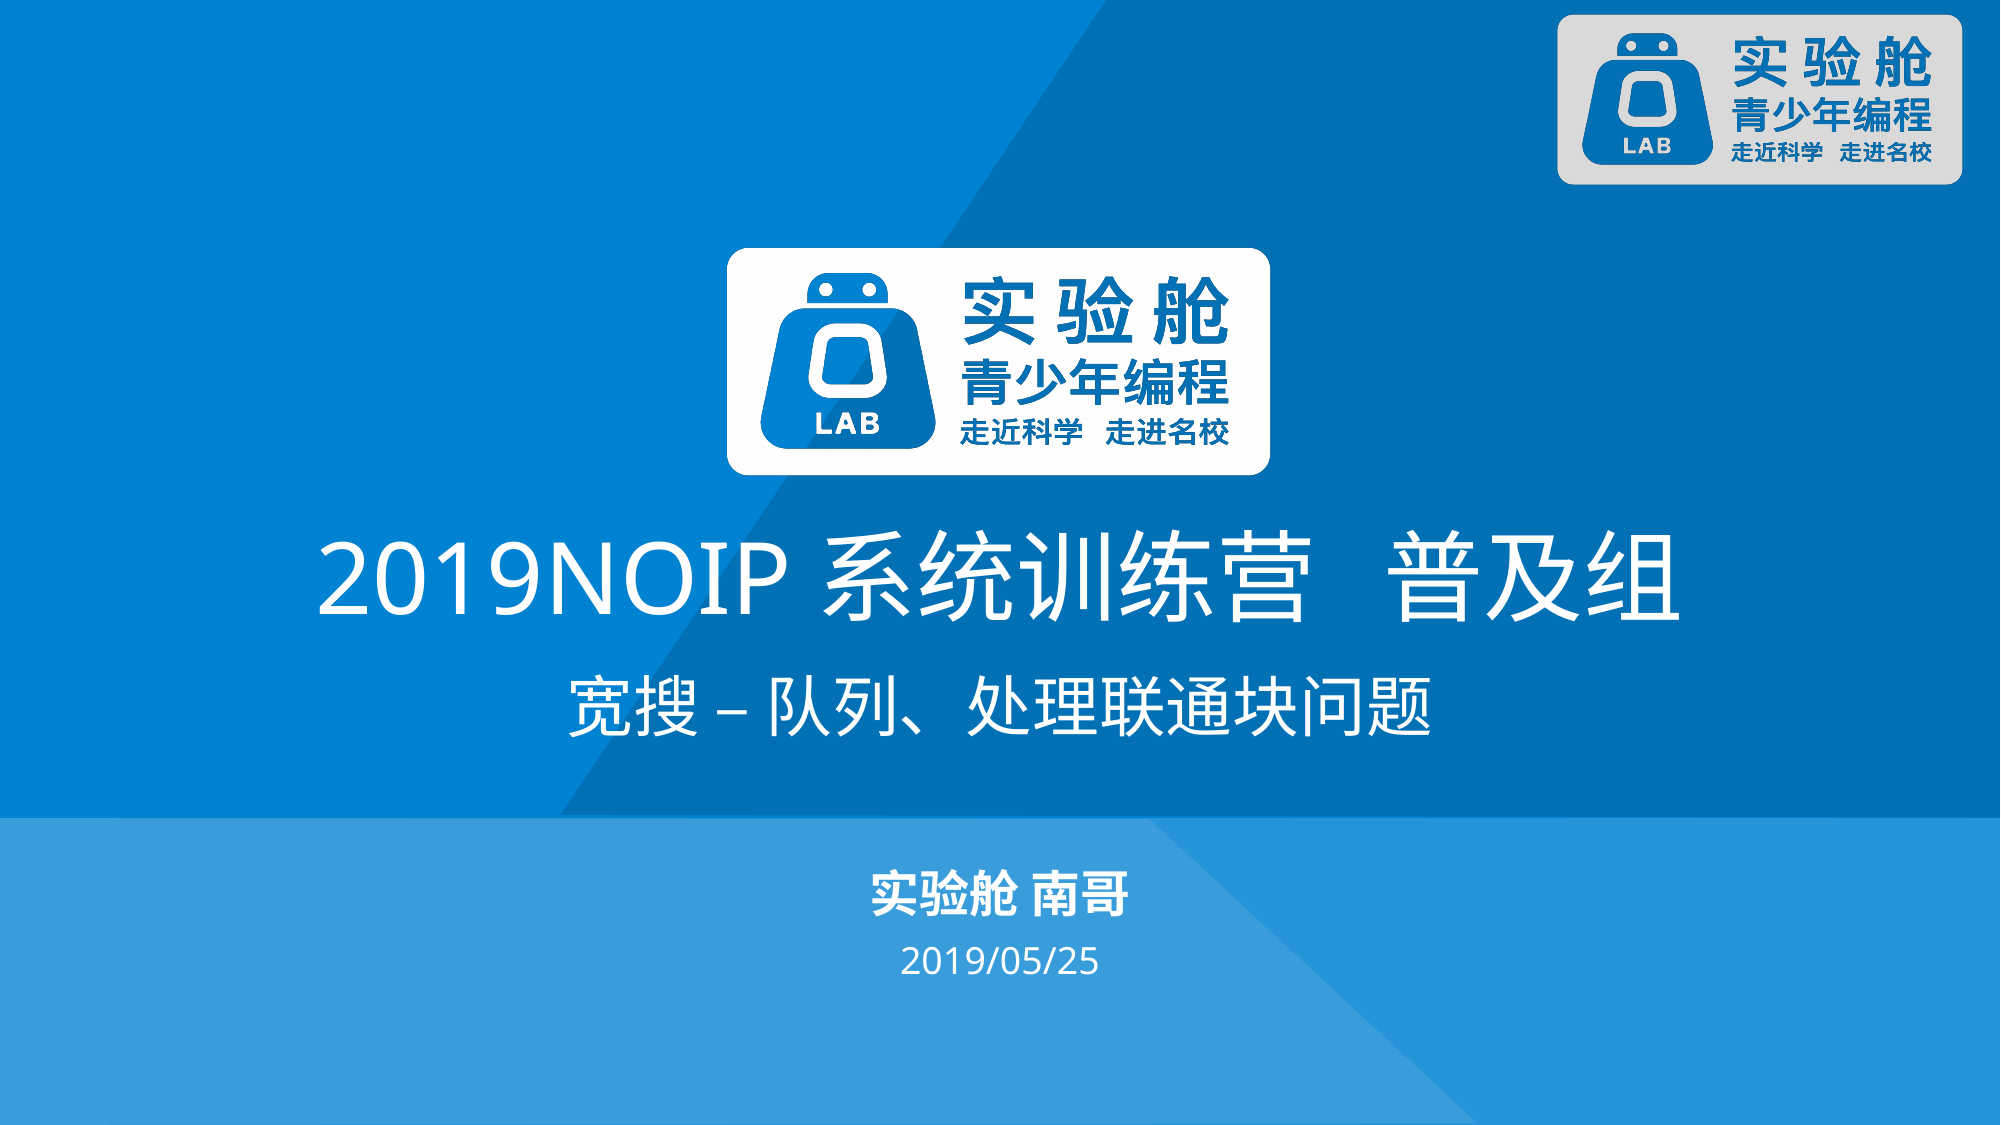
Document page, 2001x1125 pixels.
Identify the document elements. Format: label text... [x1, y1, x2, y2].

title 2019NOIP系统训练营 普及组 [40, 508, 1960, 644]
subtitle 宽搜 – 队列、处理联通块问题 [40, 657, 1960, 738]
picture [701, 227, 1299, 496]
list 实验舱 南哥 [40, 861, 1960, 934]
picture [1538, 0, 1984, 200]
list 2019/05/25 [40, 934, 1960, 1008]
